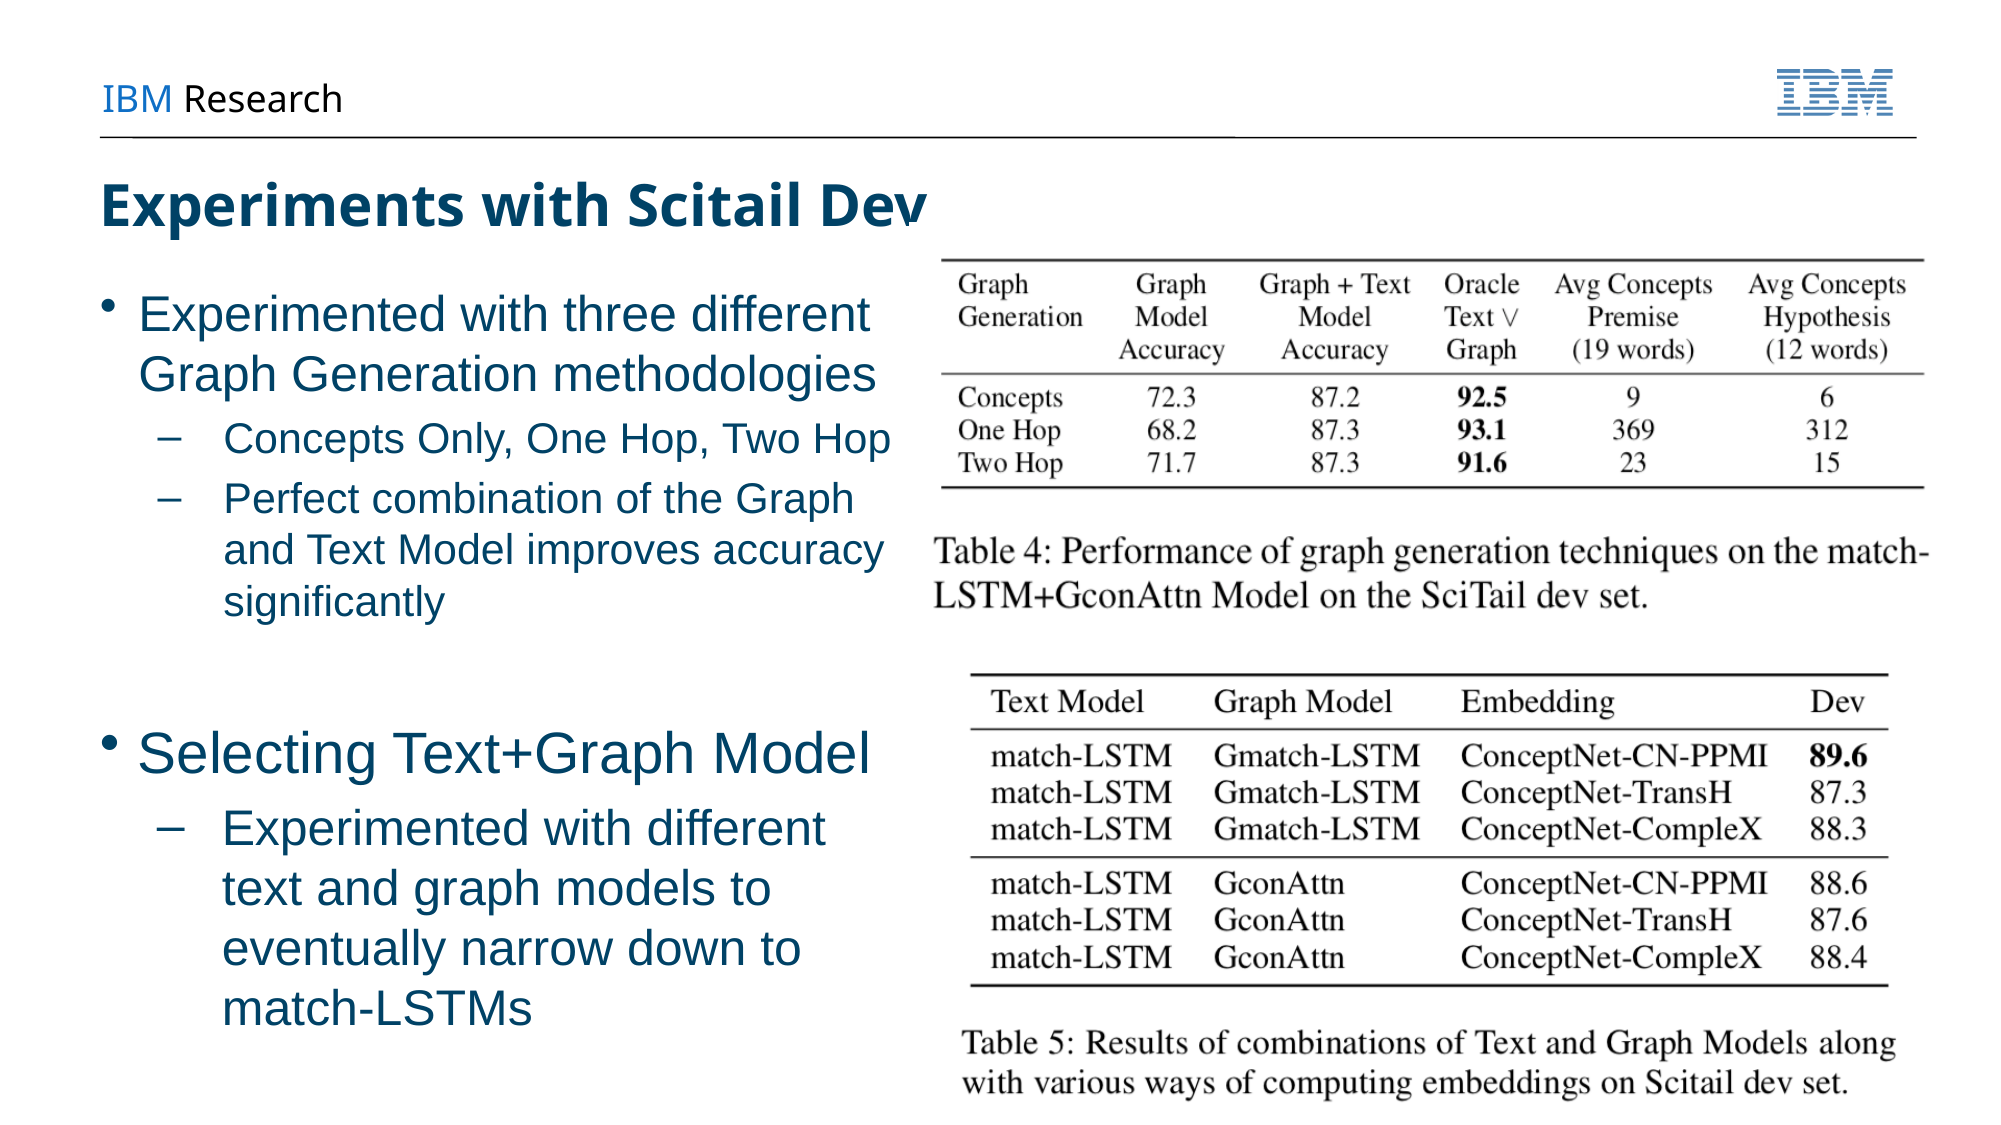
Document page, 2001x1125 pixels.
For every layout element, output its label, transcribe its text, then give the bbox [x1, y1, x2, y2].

picture [909, 222, 1968, 1111]
list Experimented with three different Graph Generation methodologies Concepts Only, One Hop, Two Hop Perfect combination of the Graph and Text Model improves accuracy significantly [99, 281, 908, 672]
list Selecting Text+Graph Model Experimented with different text and graph models to eventually narrow down to match-LSTMs [99, 714, 890, 1038]
title Experiments with Scitail Dev [99, 167, 1901, 238]
